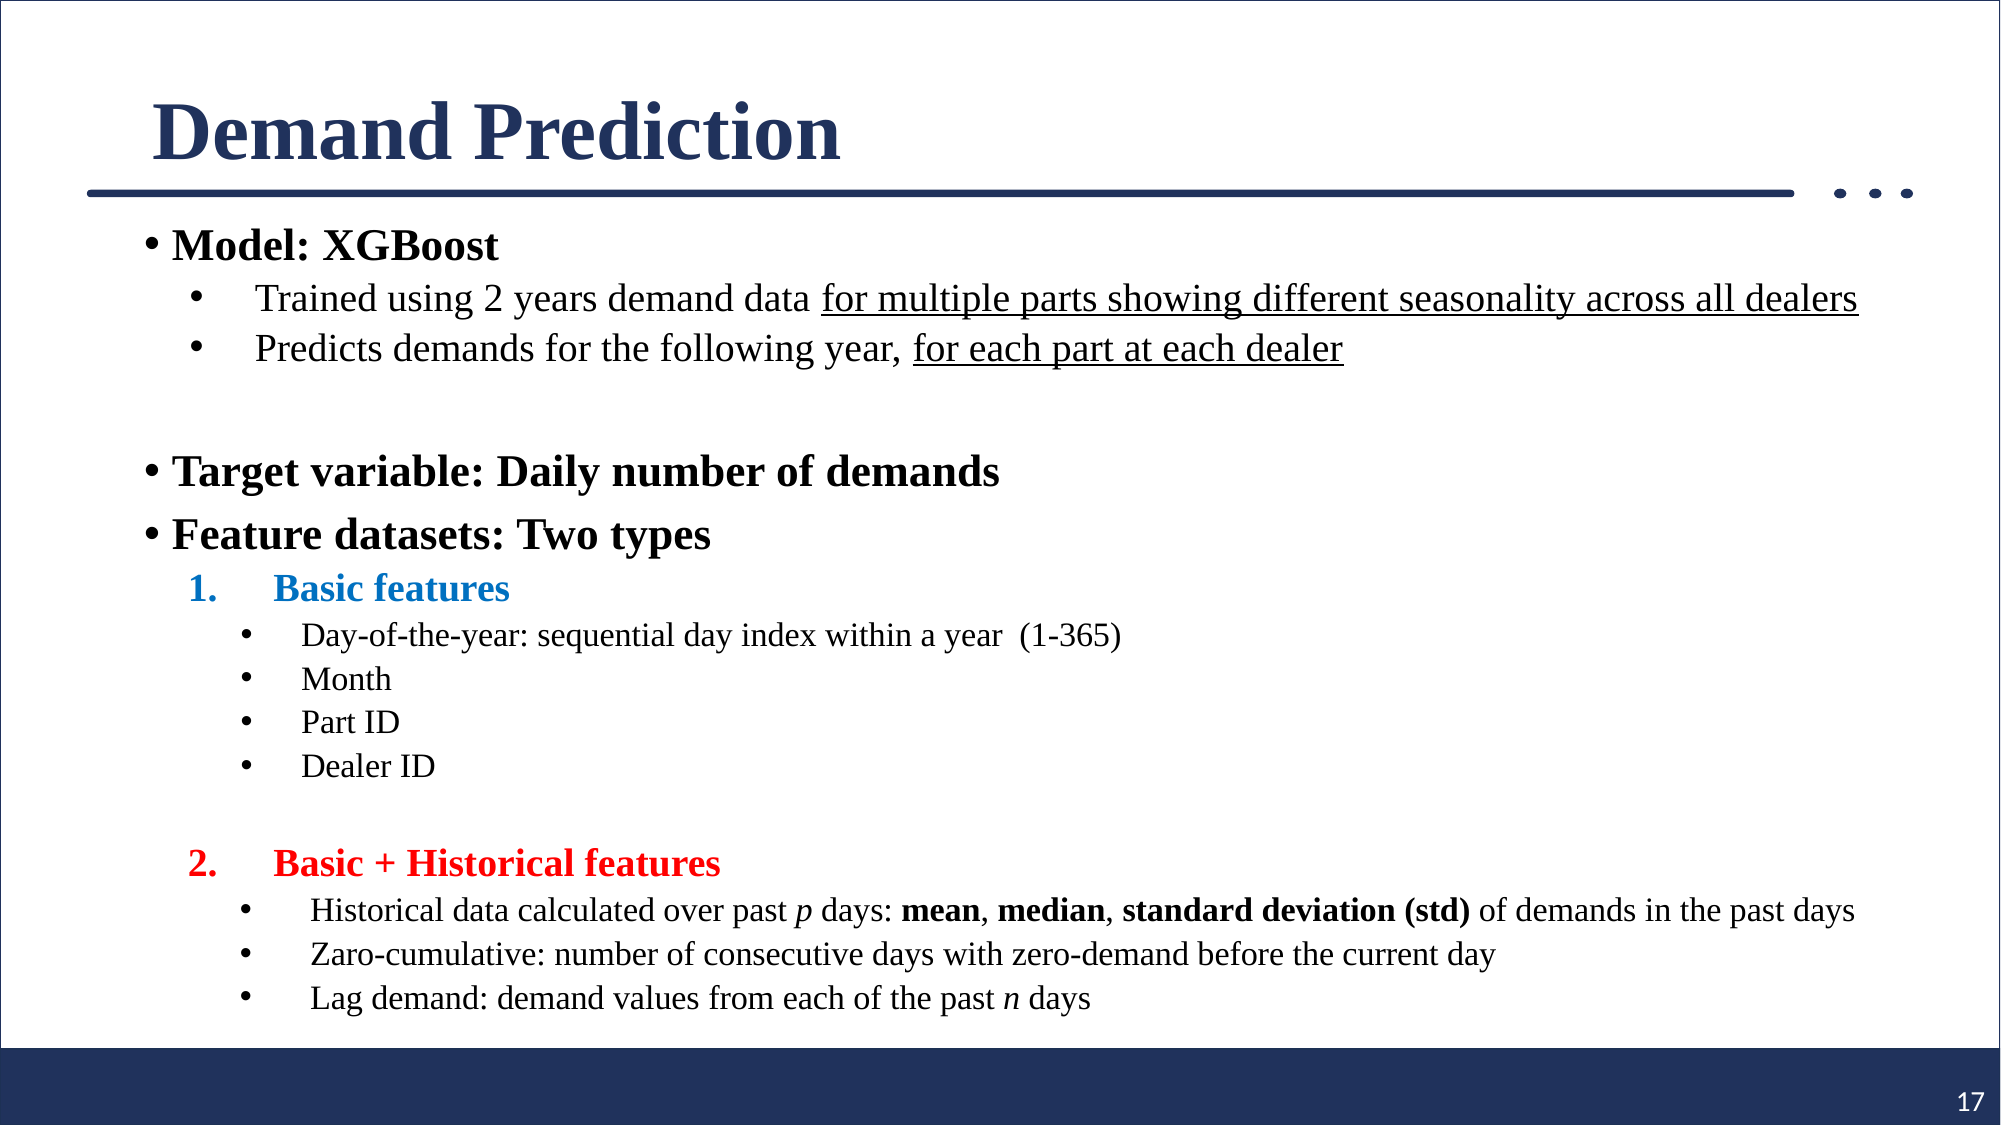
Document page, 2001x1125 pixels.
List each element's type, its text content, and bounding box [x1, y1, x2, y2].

text_box Model: XGBoost Trained using 2 years demand data for multiple parts showing different seasonality across all dealers Predicts demands for the following year, for each part at each dealer Target variable: Daily number of demands Feature datasets: Two types Basic features Day-of-the-year: sequential day index within a year (1-365) Month Part ID Dealer ID Basic + Historical features Historical data calculated over past p days: mean, median, standard deviation (std) of demands in the past days Zaro-cumulative: number of consecutive days with zero-demand before the current day Lag demand: demand values from each of the past n days [129, 213, 1938, 1029]
title Demand Prediction [137, 80, 1863, 183]
